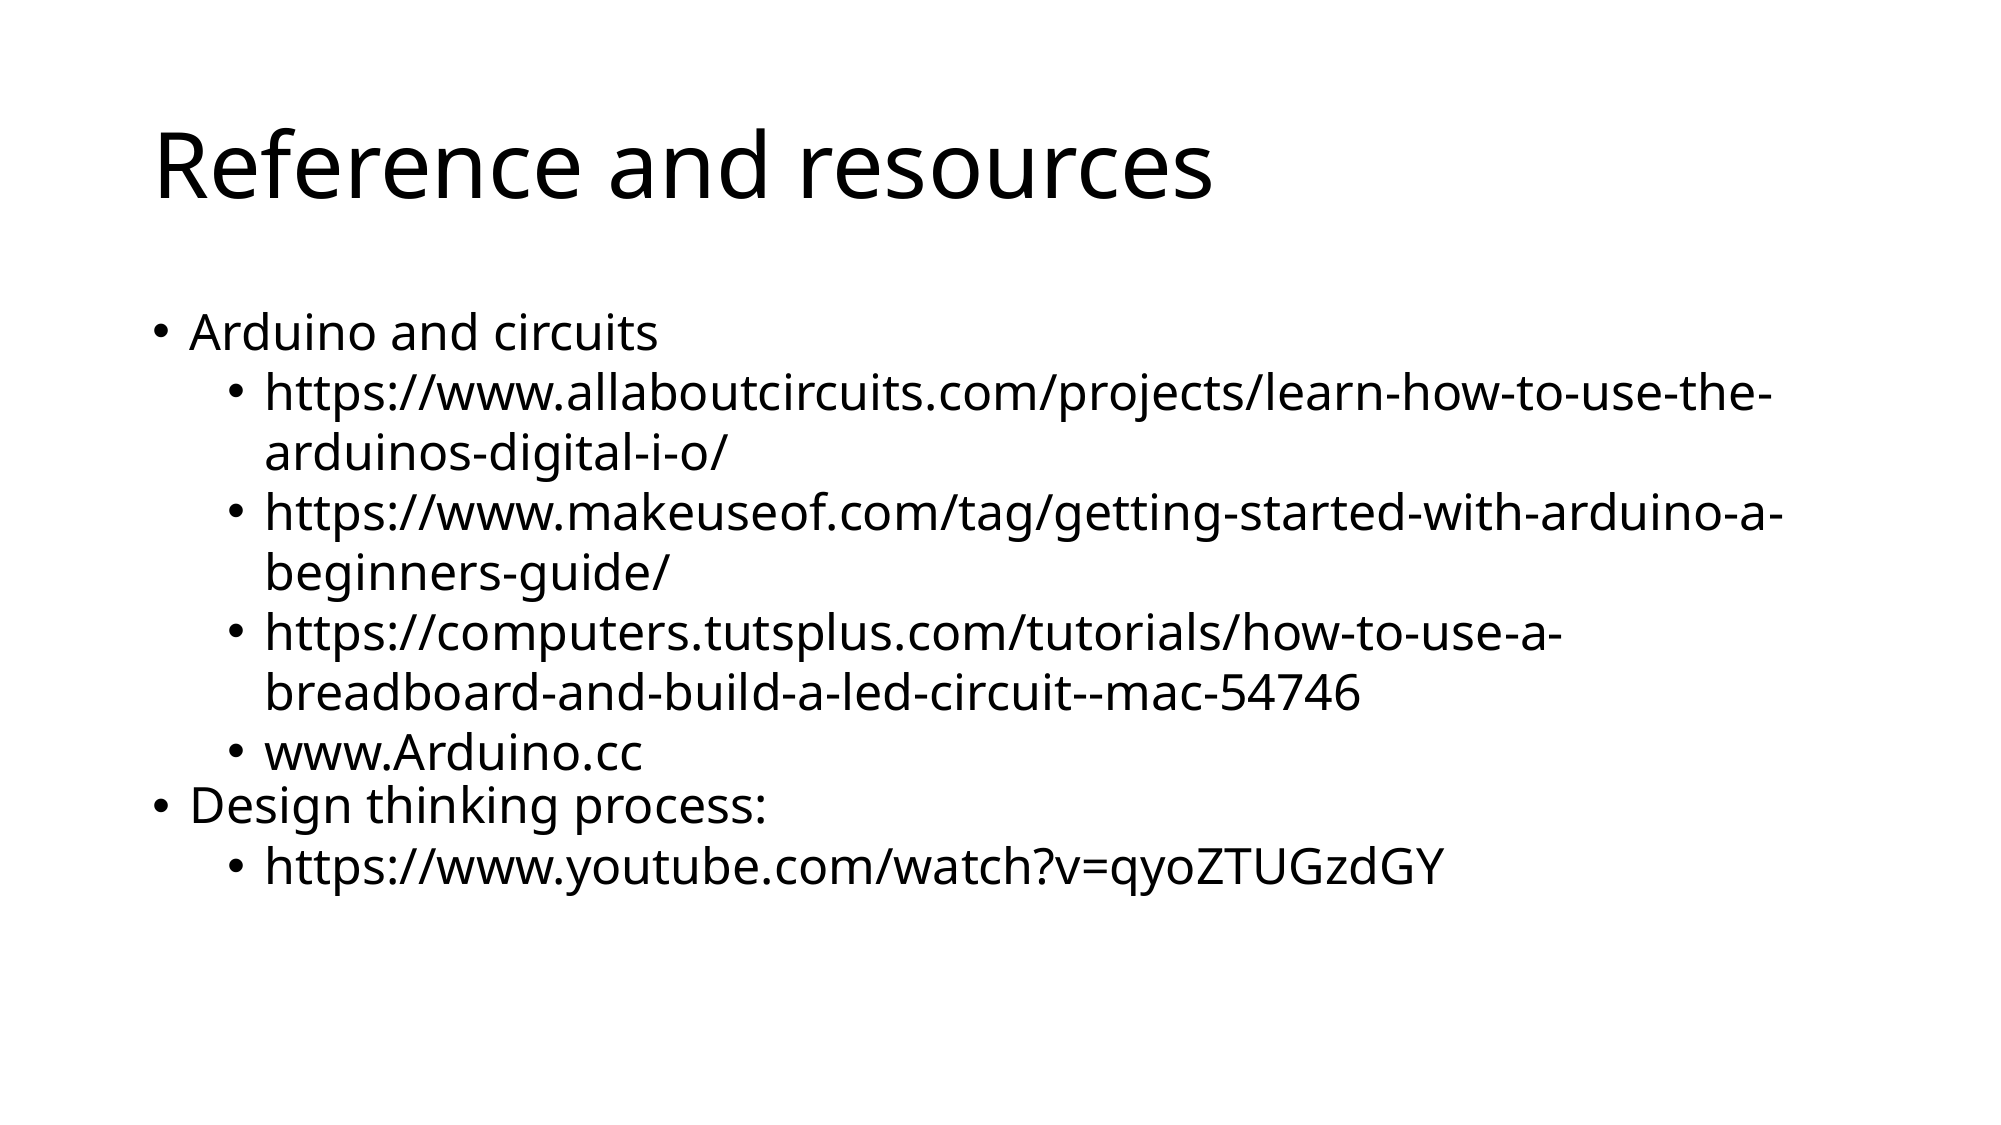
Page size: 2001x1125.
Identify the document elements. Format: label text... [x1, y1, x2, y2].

text_box Arduino and circuits https://www.allaboutcircuits.com/projects/learn-how-to-use-the-arduinos-digital-i-o/ https://www.makeuseof.com/tag/getting-started-with-arduino-a-beginners-guide/ https://computers.tutsplus.com/tutorials/how-to-use-a-breadboard-and-build-a-led-circuit--mac-54746 www.Arduino.cc Design thinking process: https://www.youtube.com/watch?v=qyoZTUGzdGY [137, 299, 1863, 1013]
text_box Reference and resources [137, 59, 1863, 277]
